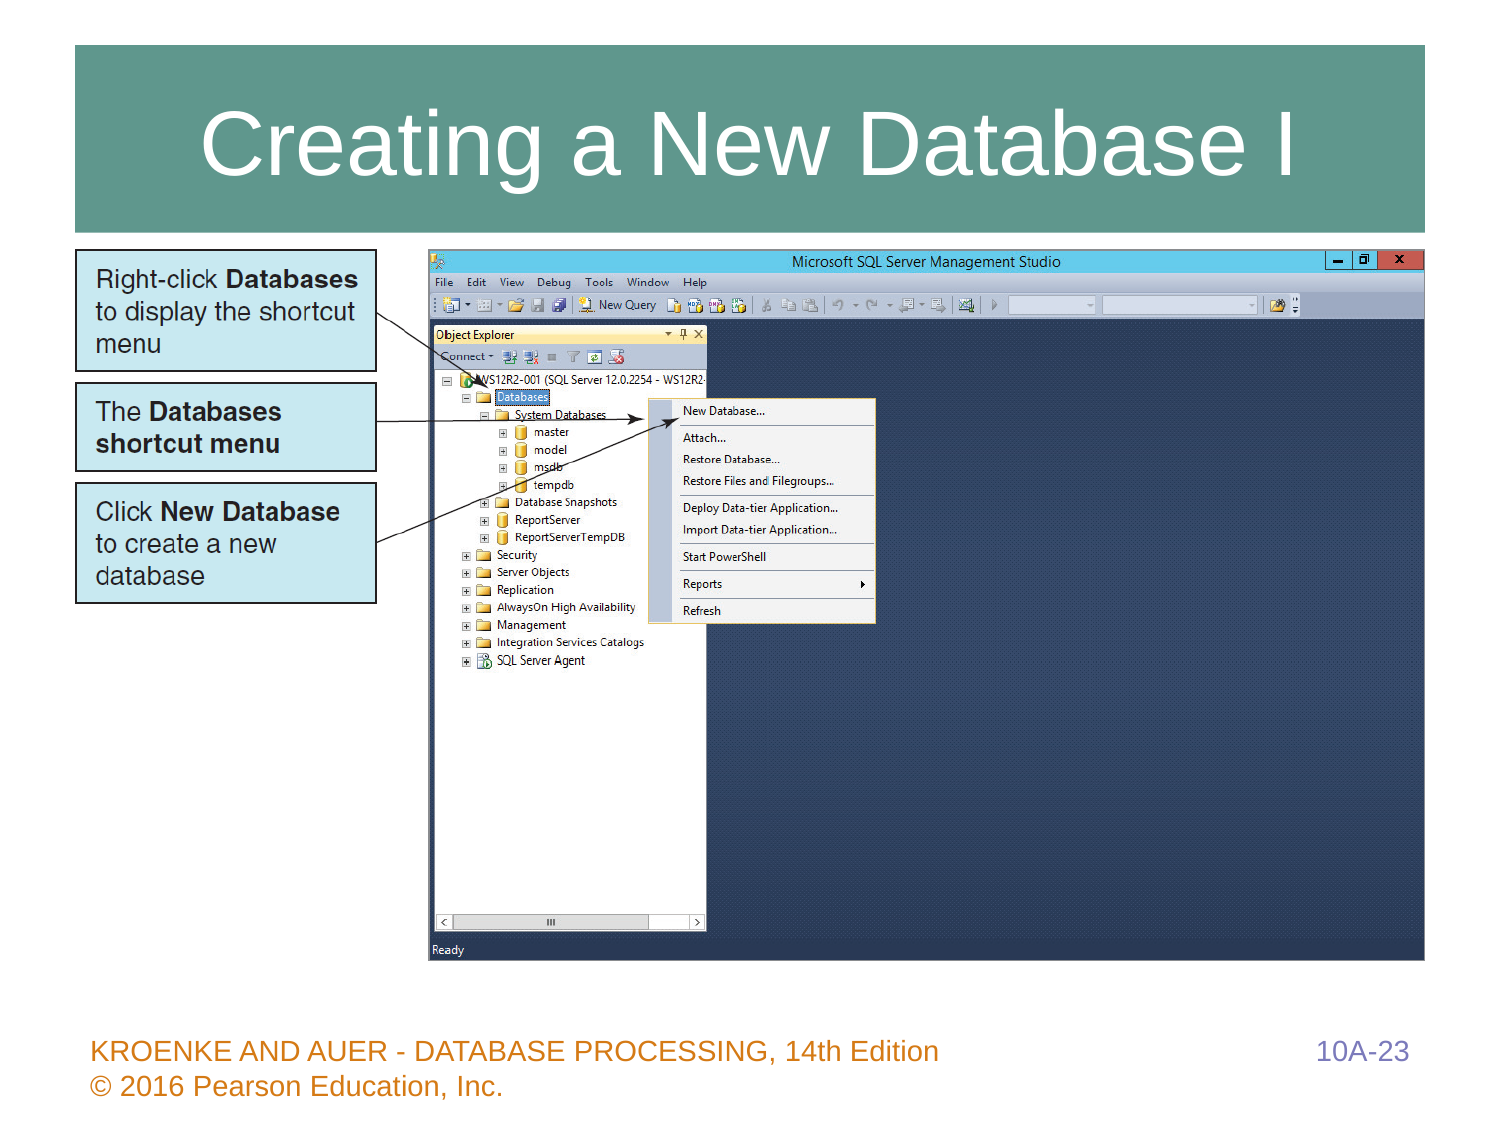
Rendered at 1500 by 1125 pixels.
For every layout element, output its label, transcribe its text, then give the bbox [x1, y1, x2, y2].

slide_number 10A-23 [1074, 1024, 1426, 1103]
picture [74, 249, 1426, 961]
title Creating a New Database I [74, 44, 1426, 233]
footer KROENKE AND AUER - DATABASE PROCESSING, 14th Edition © 2016 Pearson Education, Inc. [74, 1024, 963, 1104]
